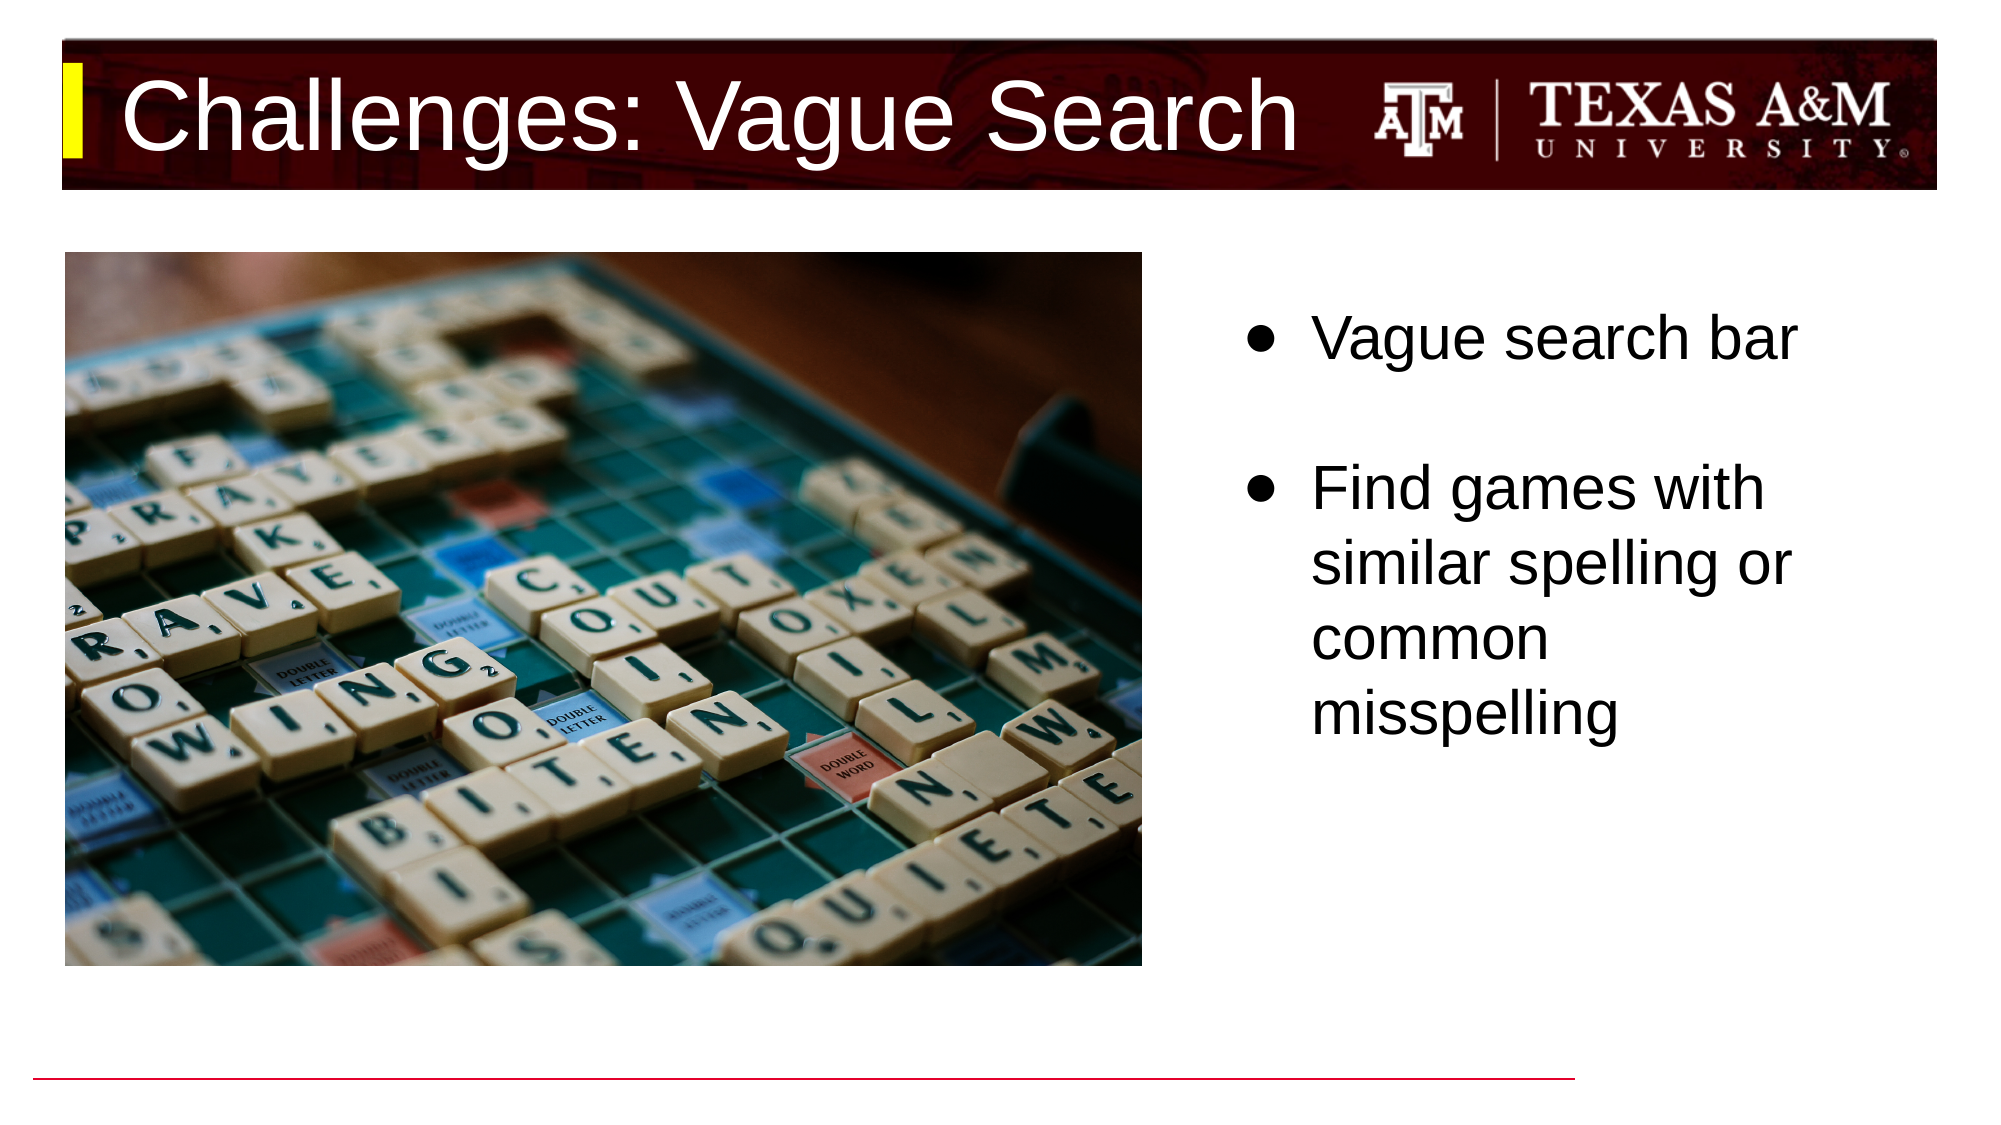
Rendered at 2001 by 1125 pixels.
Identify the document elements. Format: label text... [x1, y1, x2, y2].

title Challenges: Vague Search [105, 16, 1367, 205]
picture [1367, 37, 1937, 190]
text_box Vague search bar Find games with similar spelling or common misspelling [1221, 282, 1873, 762]
picture [62, 37, 105, 190]
picture [65, 252, 1142, 967]
